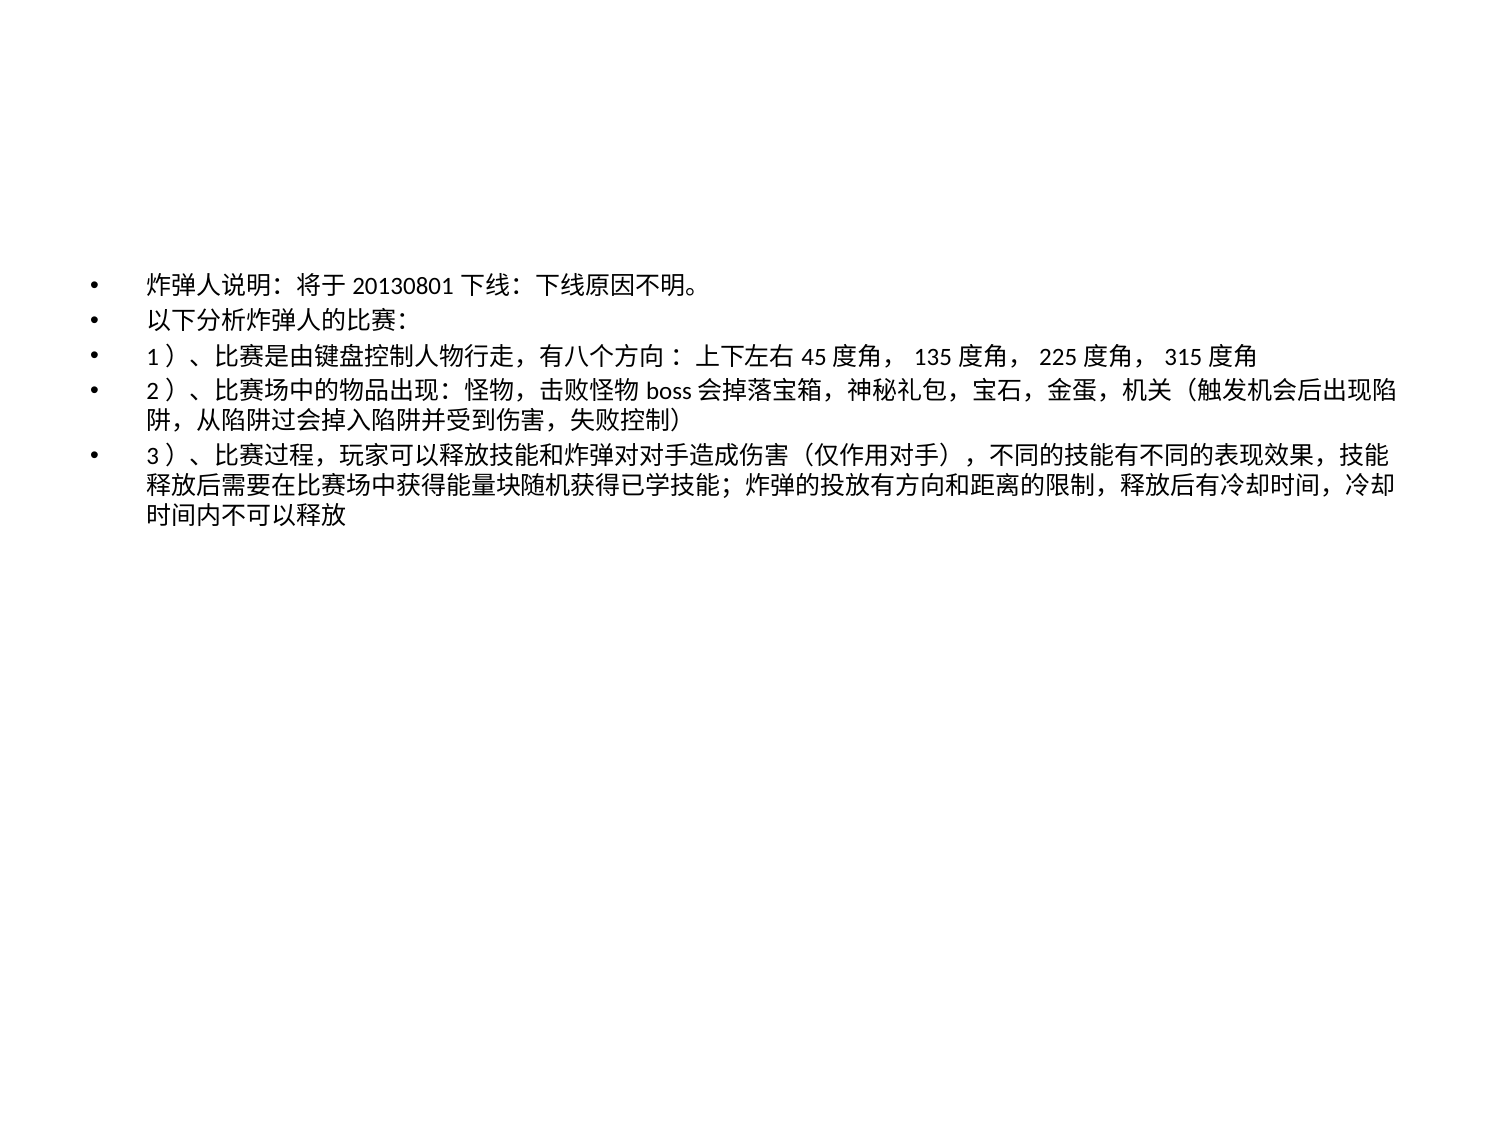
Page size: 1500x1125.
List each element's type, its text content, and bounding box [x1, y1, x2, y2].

list 炸弹人说明：将于20130801下线：下线原因不明。 以下分析炸弹人的比赛： 1）、比赛是由键盘控制人物行走，有八个方向 ：上下左右45度角，135度角，225度角，315度角 2）、比赛场中的物品出现：怪物，击败怪物boss会掉落宝箱，神秘礼包，宝石，金蛋，机关（触发机会后出现陷阱，从陷阱过会掉入陷阱并受到伤害，失败控制） 3）、比赛过程，玩家可以释放技能和炸弹对对手造成伤害（仅作用对手），不同的技能有不同的表现效果，技能释放后需要在比赛场中获得能量块随机获得已学技能；炸弹的投放有方向和距离的限制，释放后有冷却时间，冷却时间内不可以释放 [75, 262, 1425, 1125]
